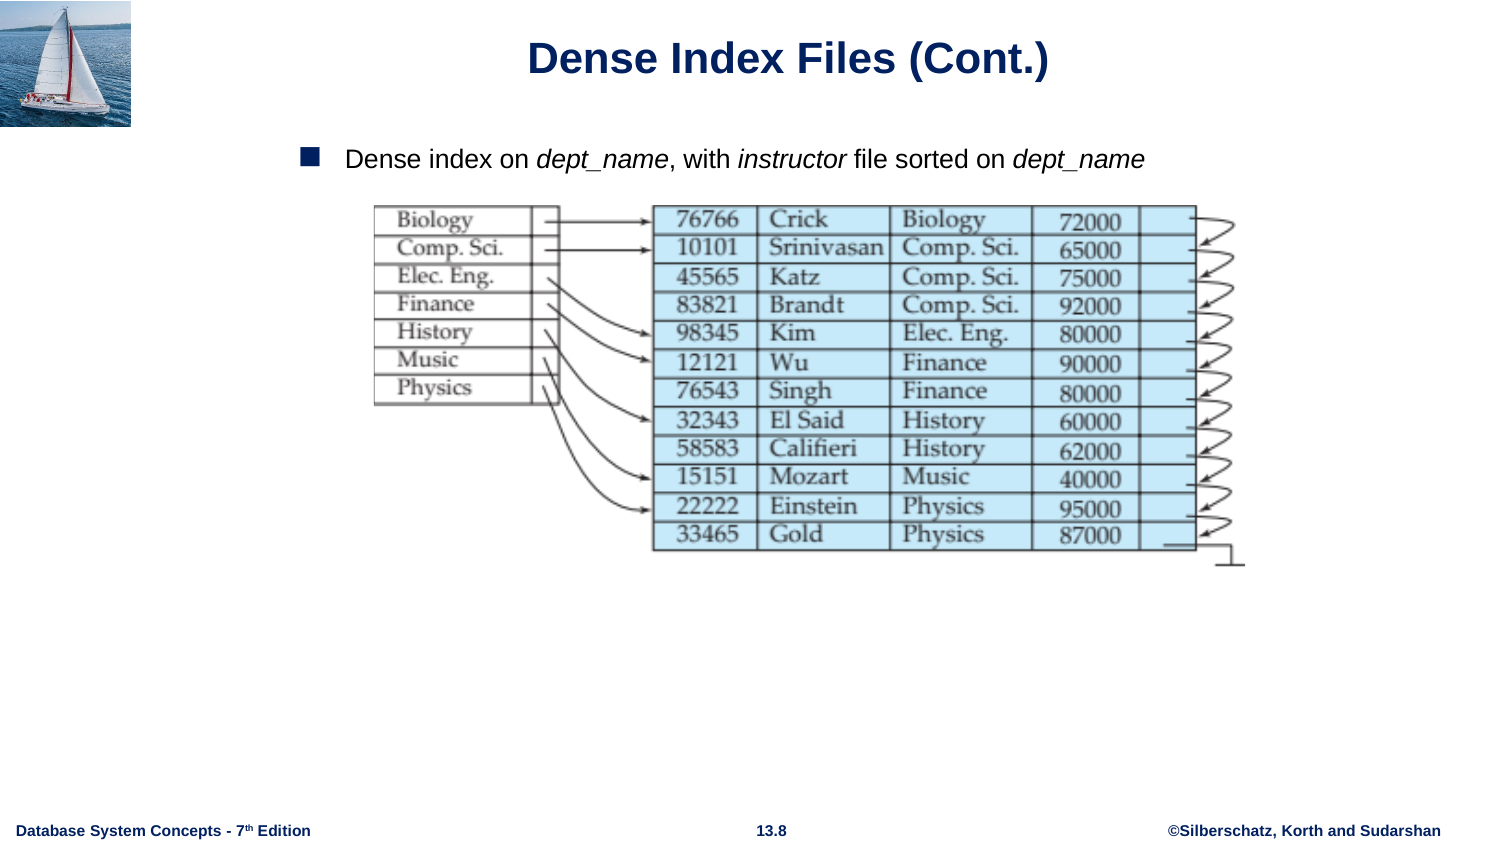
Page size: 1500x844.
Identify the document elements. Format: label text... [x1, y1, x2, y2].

picture [0, 1, 131, 127]
picture [373, 205, 1246, 569]
title Dense Index Files (Cont.) [125, 14, 1452, 90]
list Dense index on dept_name, with instructor file sorted on dept_name [287, 134, 1231, 254]
